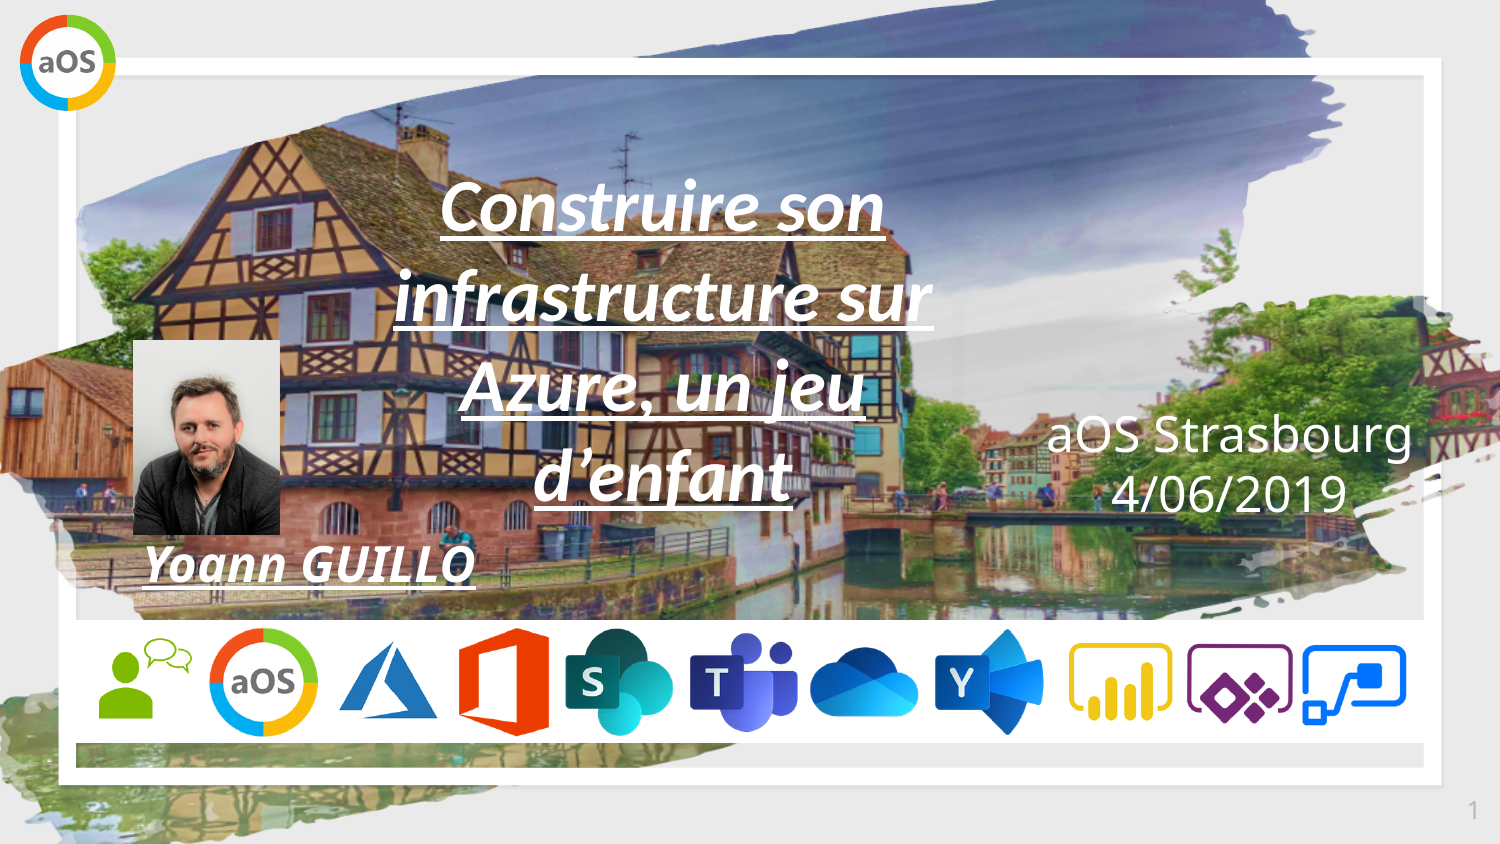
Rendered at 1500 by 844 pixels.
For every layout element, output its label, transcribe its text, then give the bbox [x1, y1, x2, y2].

text_box Construire son infrastructure sur Azure, un jeu d’enfant [315, 148, 1012, 524]
text_box Yoann GUILLO [39, 471, 579, 653]
picture [0, 0, 1500, 844]
text_box aOS Strasbourg 4/06/2019 [960, 371, 1500, 553]
slide_number 1 [1391, 779, 1482, 844]
